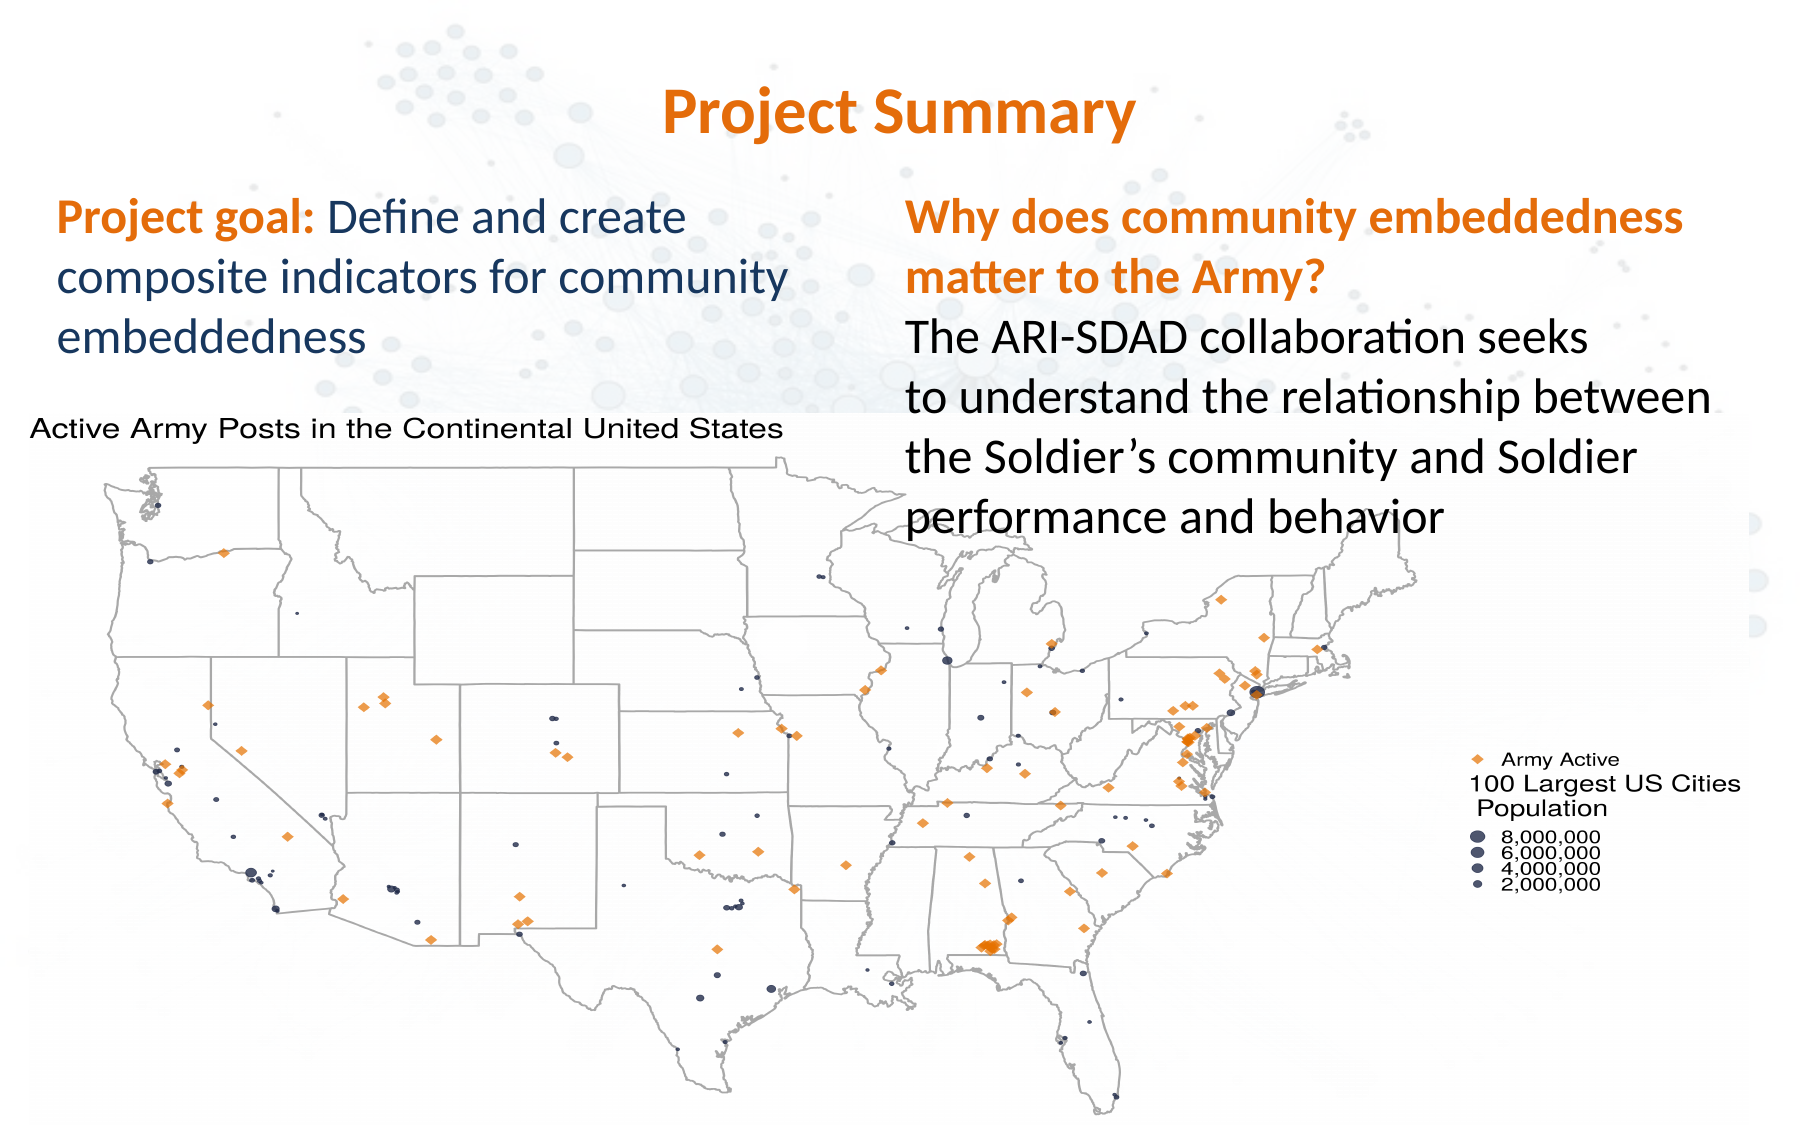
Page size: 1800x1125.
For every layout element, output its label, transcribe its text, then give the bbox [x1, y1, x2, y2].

text_box Project goal: Define and create composite indicators for community embeddedness [41, 176, 819, 360]
text_box Project Summary [123, 59, 1677, 163]
text_box Why does community embeddedness matter to the Army?​ The ARI-SDAD collaboration seeks to understand the relationship between the Soldier’s community and Soldier performance and behavior​ [889, 176, 1800, 552]
picture [29, 413, 1750, 1125]
